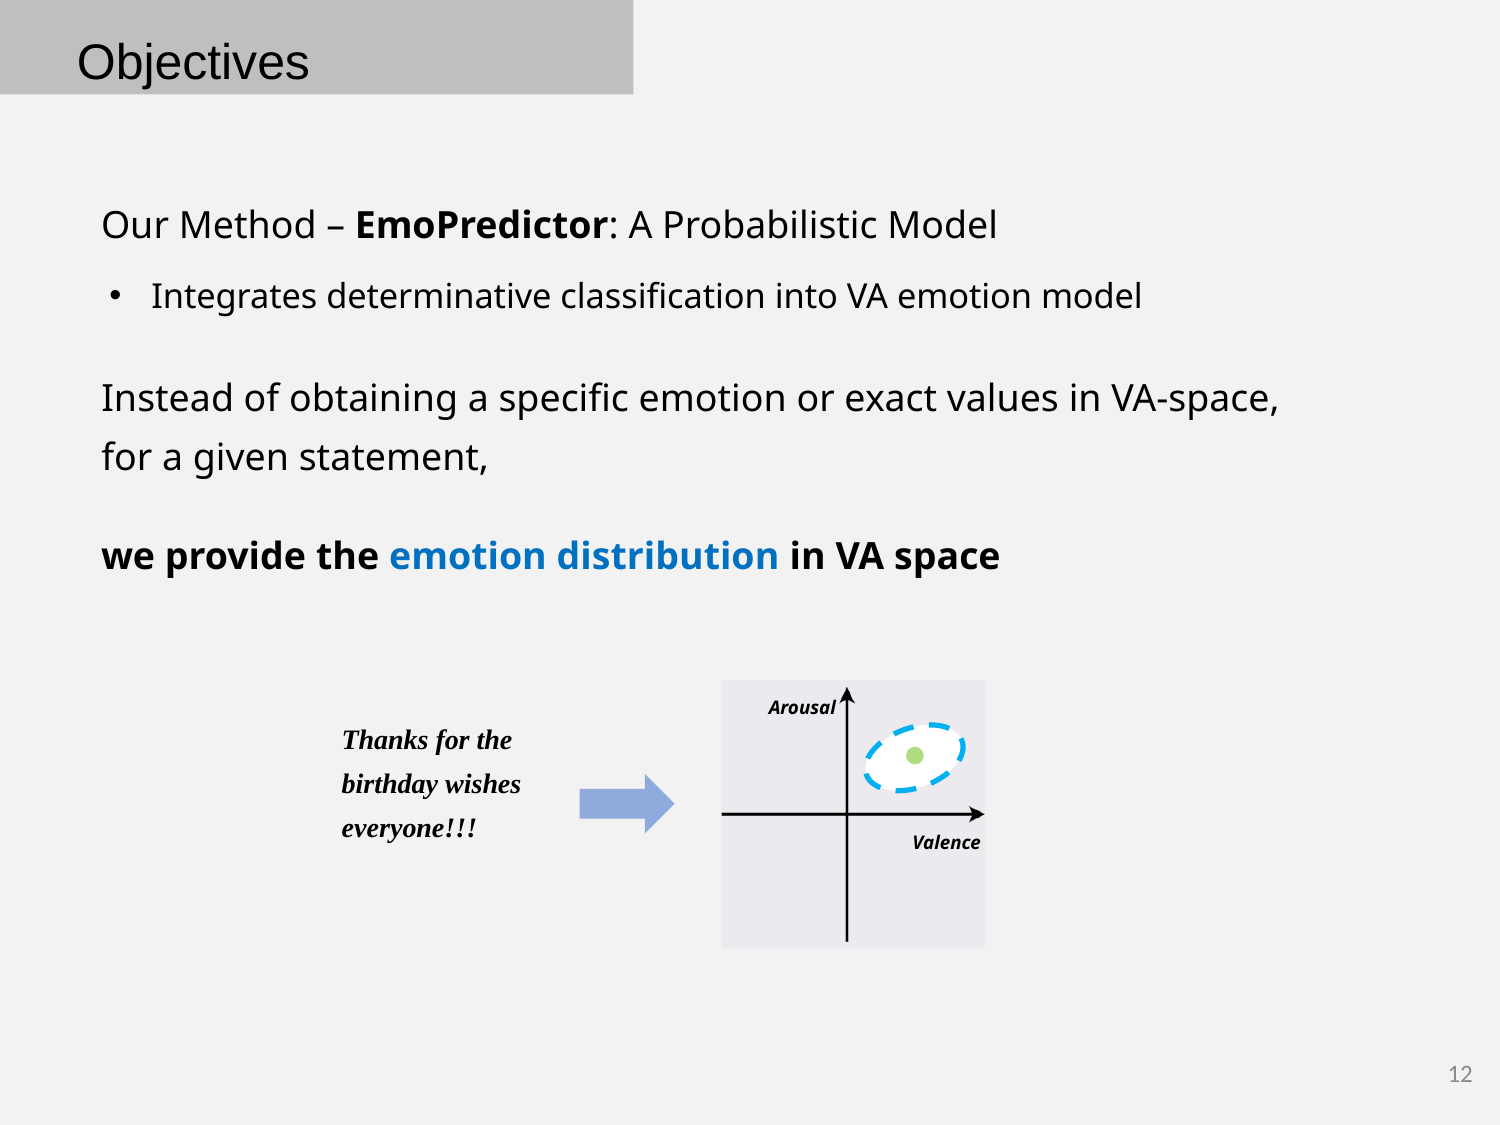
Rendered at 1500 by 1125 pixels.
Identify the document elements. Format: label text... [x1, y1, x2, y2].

text_box we provide the emotion distribution in VA space [86, 511, 1369, 585]
text_box Objectives [62, 3, 326, 97]
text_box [711, 675, 999, 953]
slide_number 12 [1150, 1042, 1489, 1103]
text_box Instead of obtaining a specific emotion or exact values in VA-space, for a given statement, [86, 353, 1339, 485]
text_box Thanks for the birthday wishes everyone!!! [326, 703, 567, 851]
text_box [578, 771, 677, 837]
text_box Our Method – EmoPredictor: A Probabilistic Model [86, 180, 1246, 254]
text_box Integrates determinative classification into VA emotion model [94, 254, 1214, 323]
text_box [0, 0, 634, 96]
